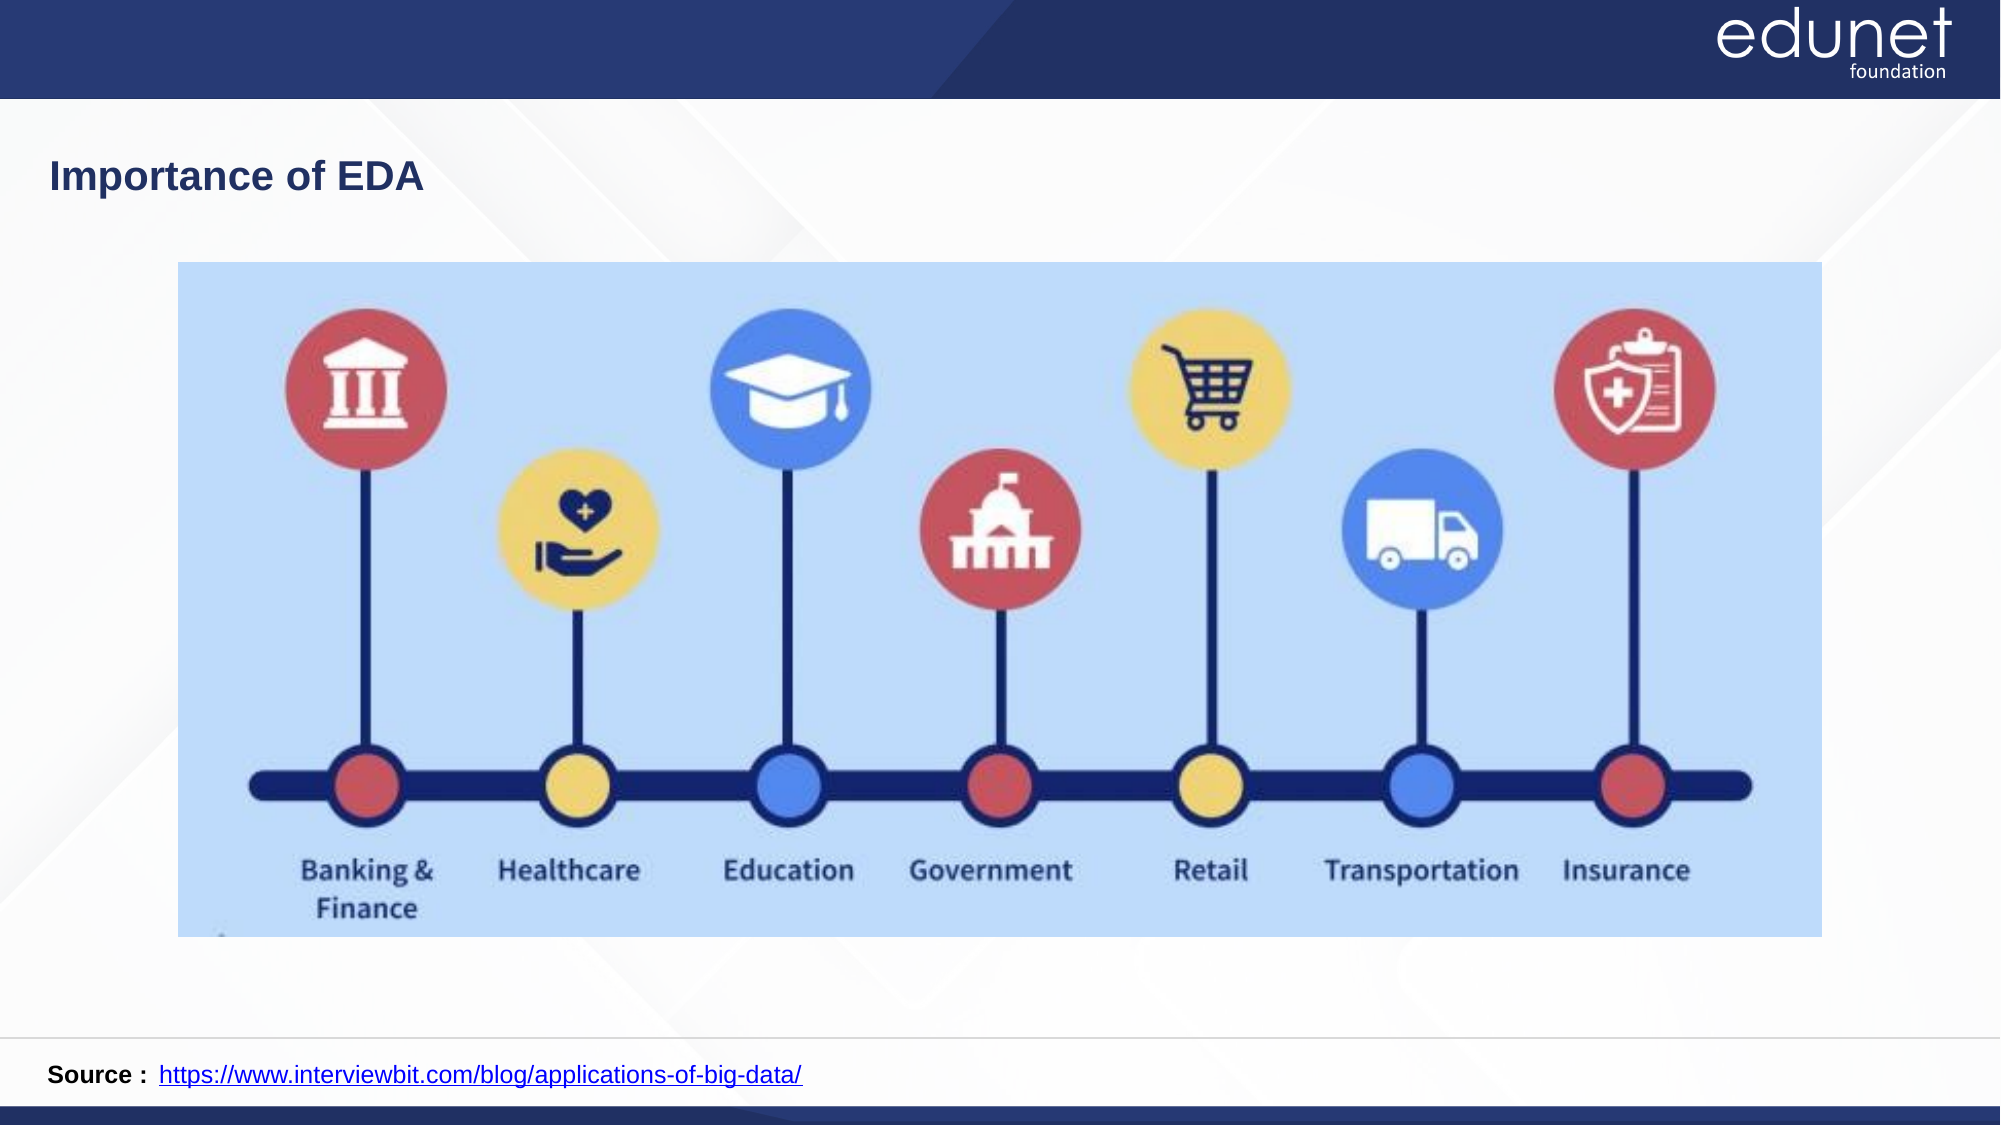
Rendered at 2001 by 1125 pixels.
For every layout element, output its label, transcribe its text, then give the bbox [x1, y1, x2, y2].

picture [0, 1105, 2000, 1125]
picture [178, 262, 1822, 937]
picture [0, 0, 2001, 99]
title Importance of EDA [46, 146, 488, 338]
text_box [0, 1037, 2000, 1098]
